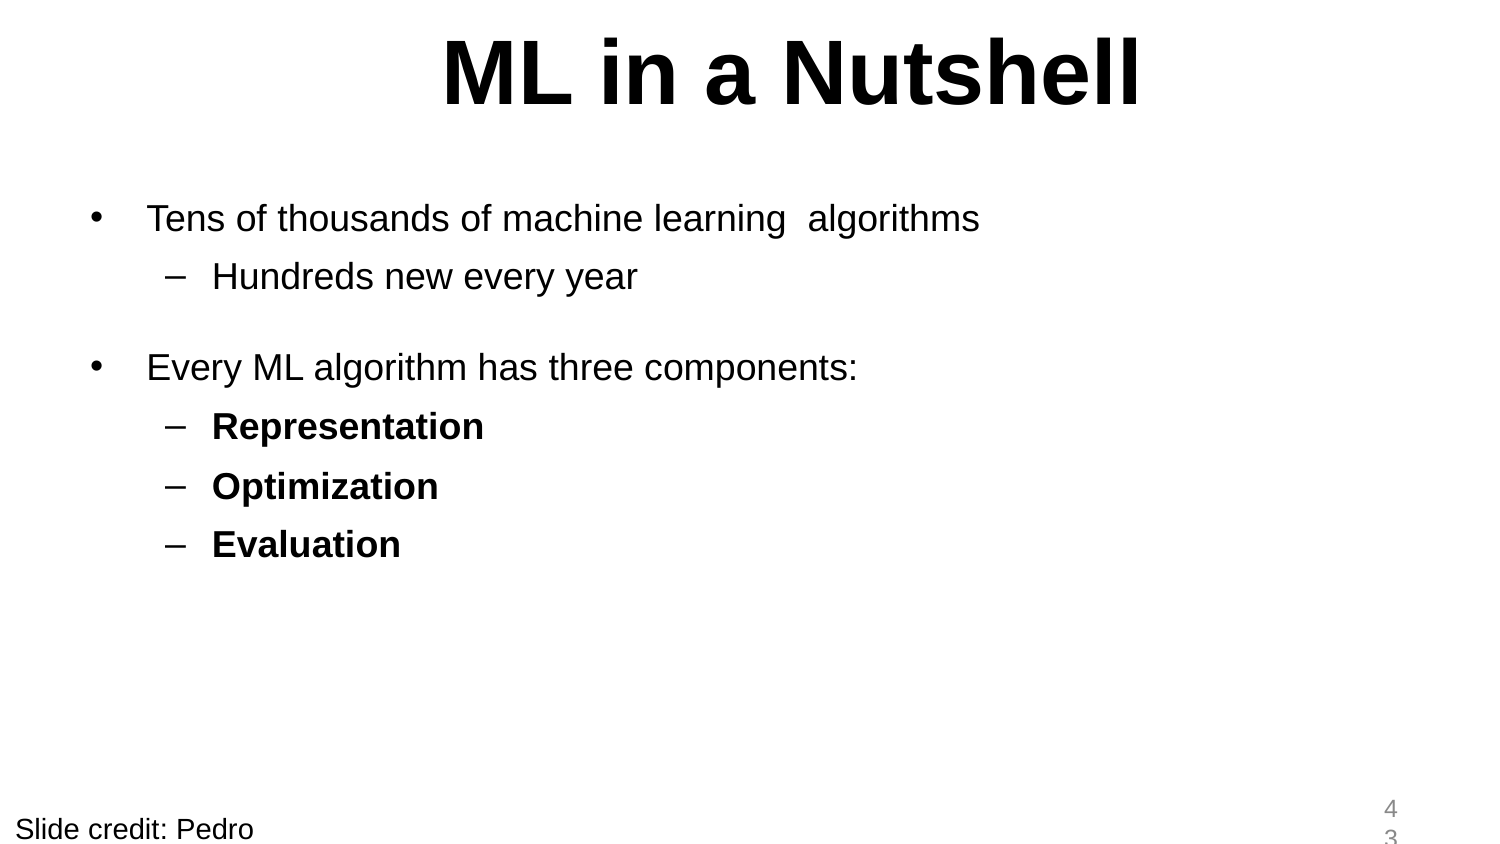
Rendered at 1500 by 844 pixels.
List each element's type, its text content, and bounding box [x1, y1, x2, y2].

title ML in a Nutshell [439, 11, 1383, 155]
text_box Tens of thousands of machine learning algorithms Hundreds new every year Every ML algorithm has three components: Representation Optimization Evaluation [87, 138, 1315, 566]
text_box Slide credit: Pedro Domingos [12, 808, 359, 844]
text_box 43 [1382, 790, 1412, 844]
